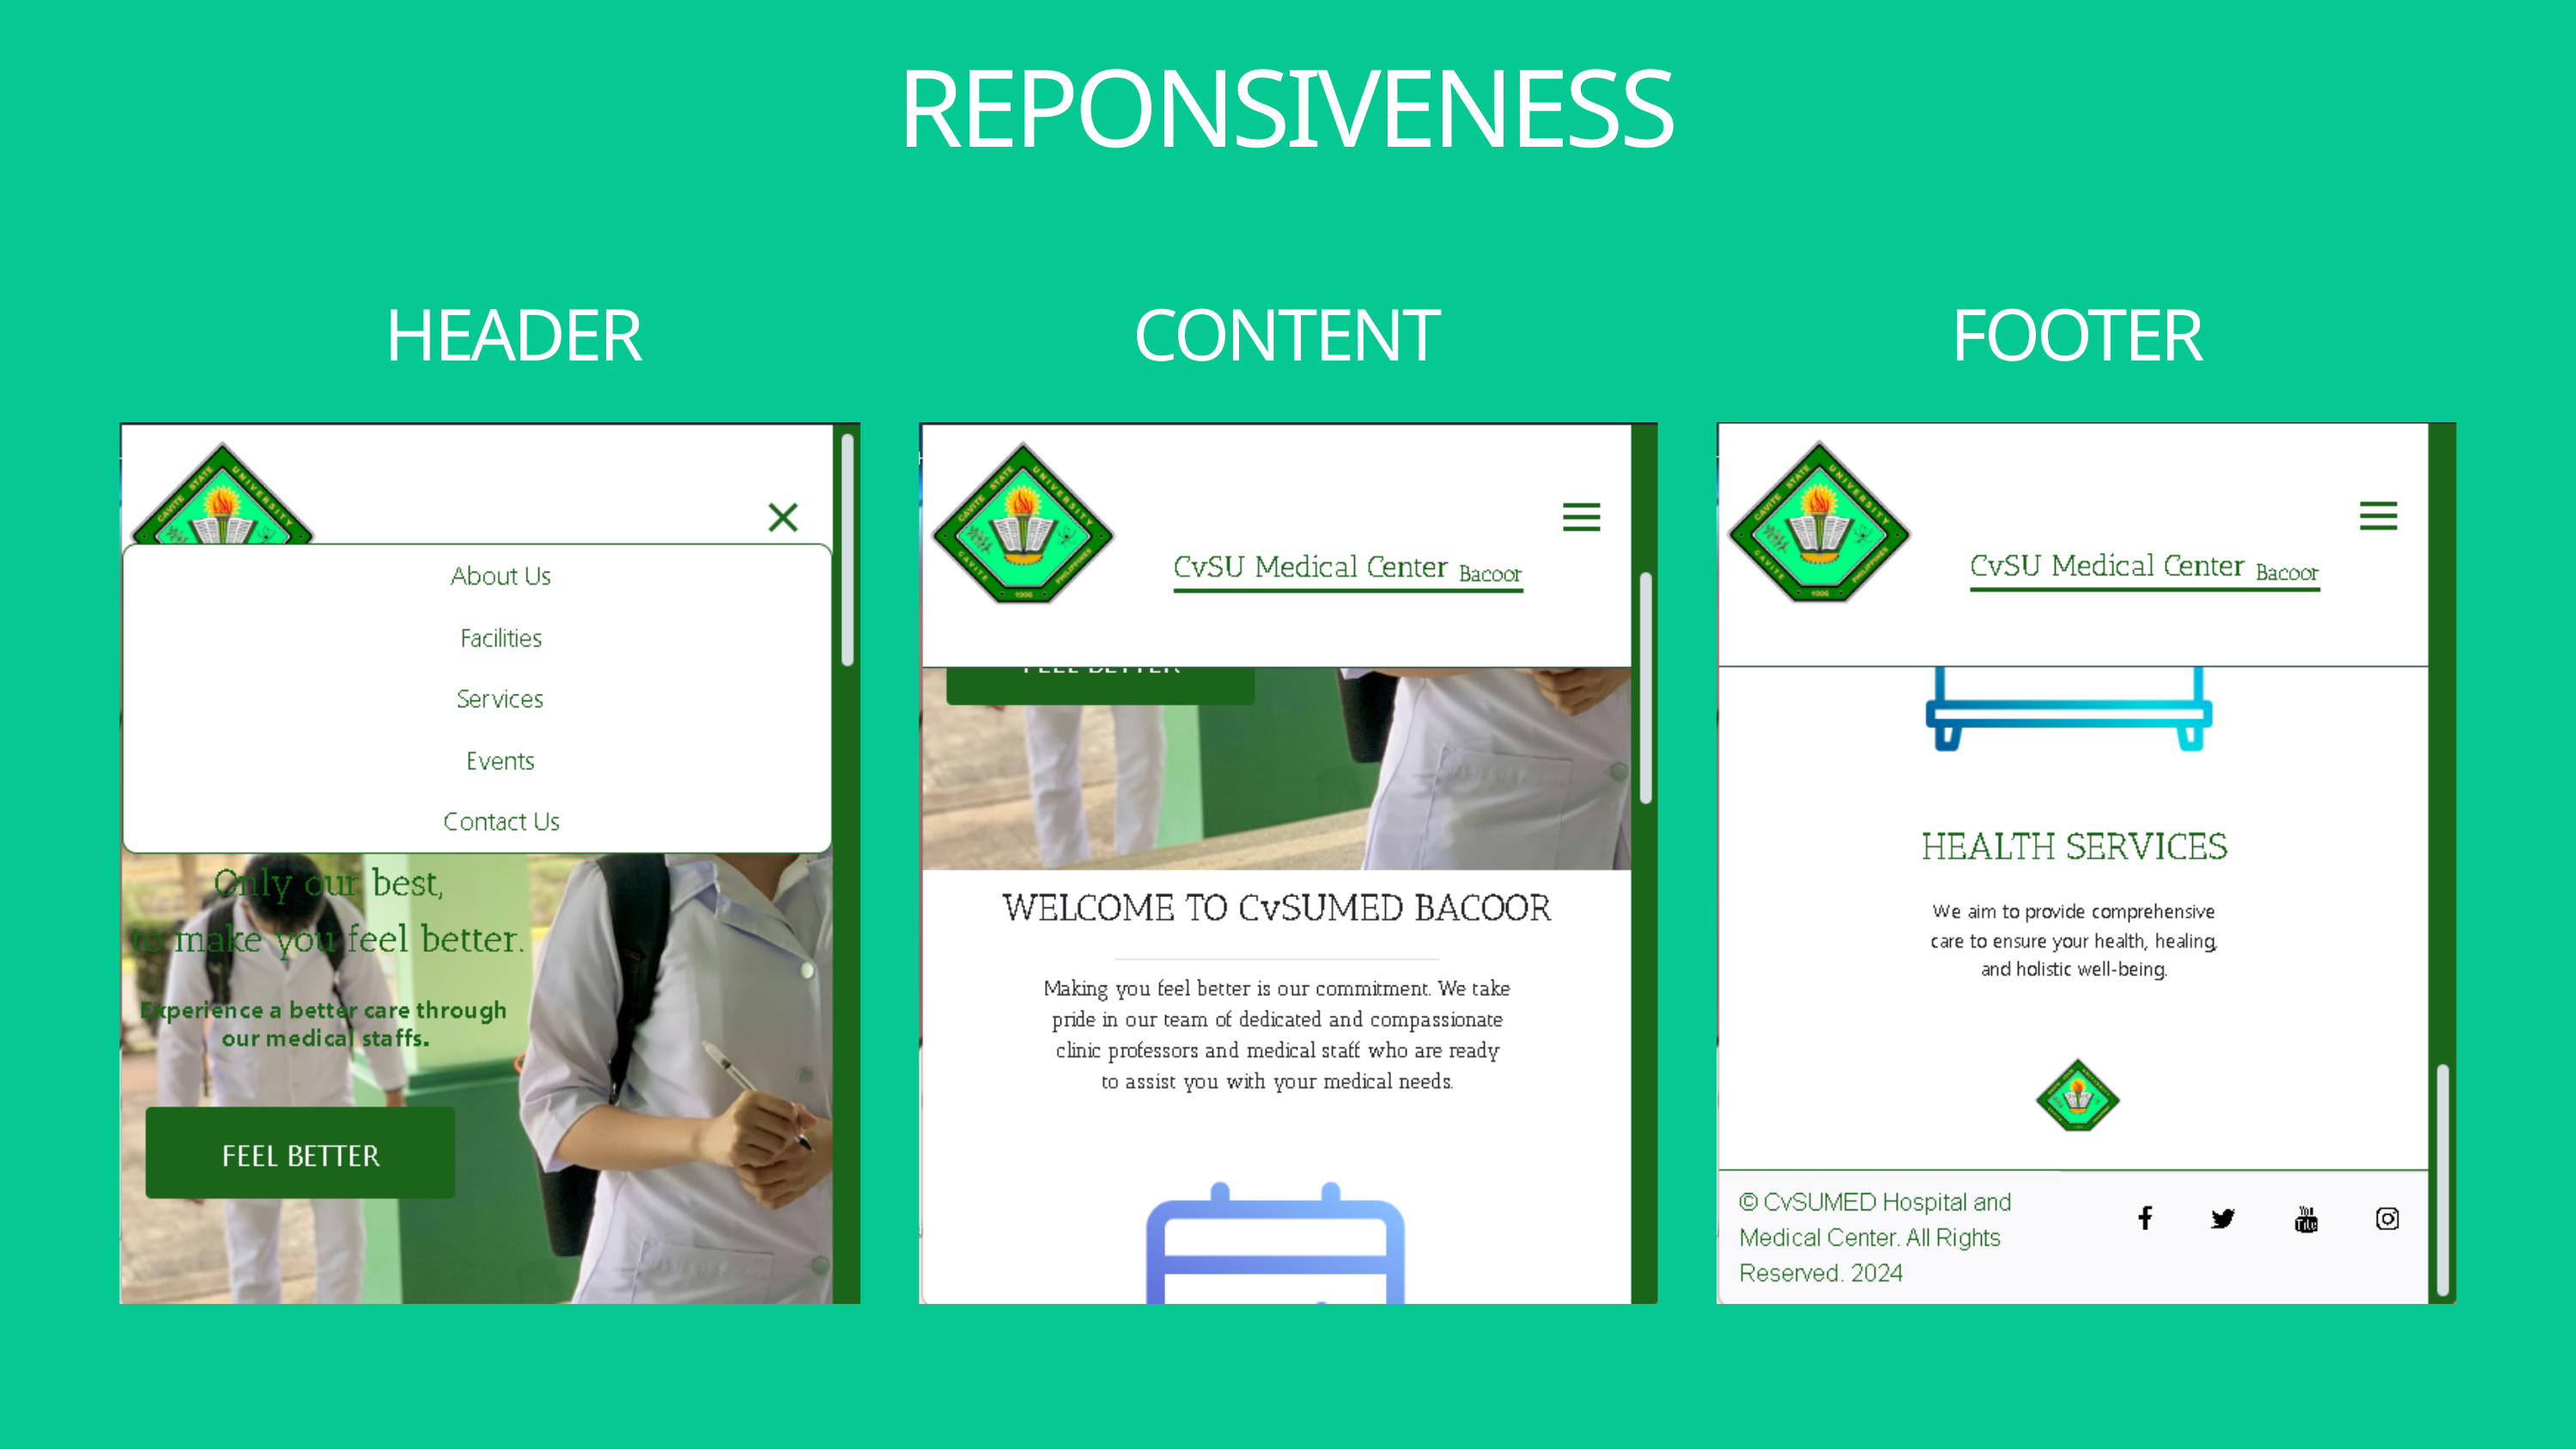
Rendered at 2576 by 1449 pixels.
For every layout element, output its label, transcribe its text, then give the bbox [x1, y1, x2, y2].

text_box FOOTER [1853, 294, 2303, 376]
text_box [919, 422, 1658, 1304]
text_box CONTENT [1079, 294, 1497, 376]
text_box HEADER [306, 294, 723, 376]
text_box REPONSIVENESS [790, 46, 1785, 169]
text_box [1716, 422, 2457, 1304]
text_box [119, 422, 861, 1304]
